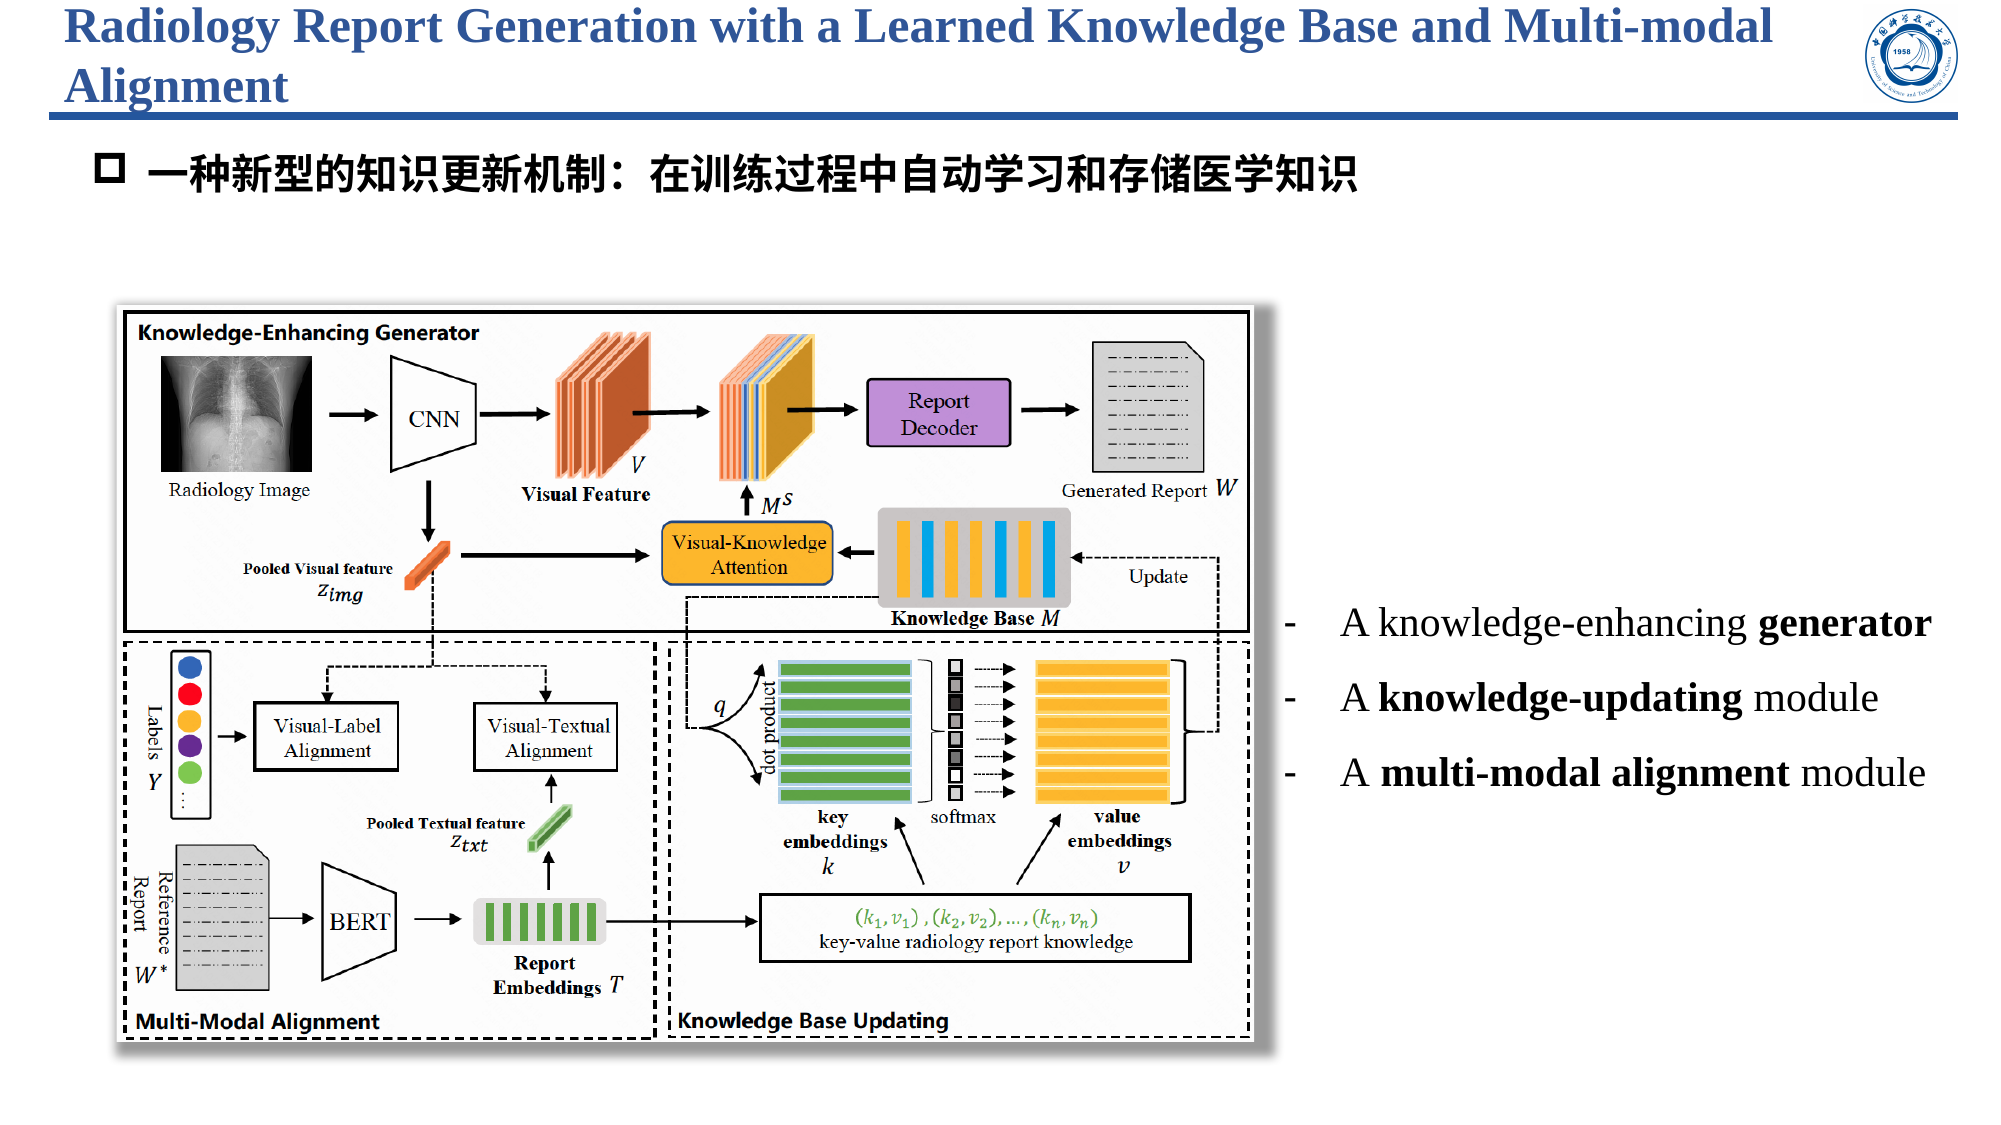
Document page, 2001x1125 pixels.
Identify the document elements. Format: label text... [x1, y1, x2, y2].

text_box Radiology Report Generation with a Learned Knowledge Base and Multi-modal Alignment [48, 0, 1864, 112]
text_box A knowledge-enhancing generator A knowledge-updating module A multi-modal alignment module [1268, 562, 1958, 803]
picture [1863, 4, 1958, 103]
picture [116, 305, 1255, 1042]
text_box 一种新型的知识更新机制：在训练过程中自动学习和存储医学知识 [76, 117, 1930, 206]
